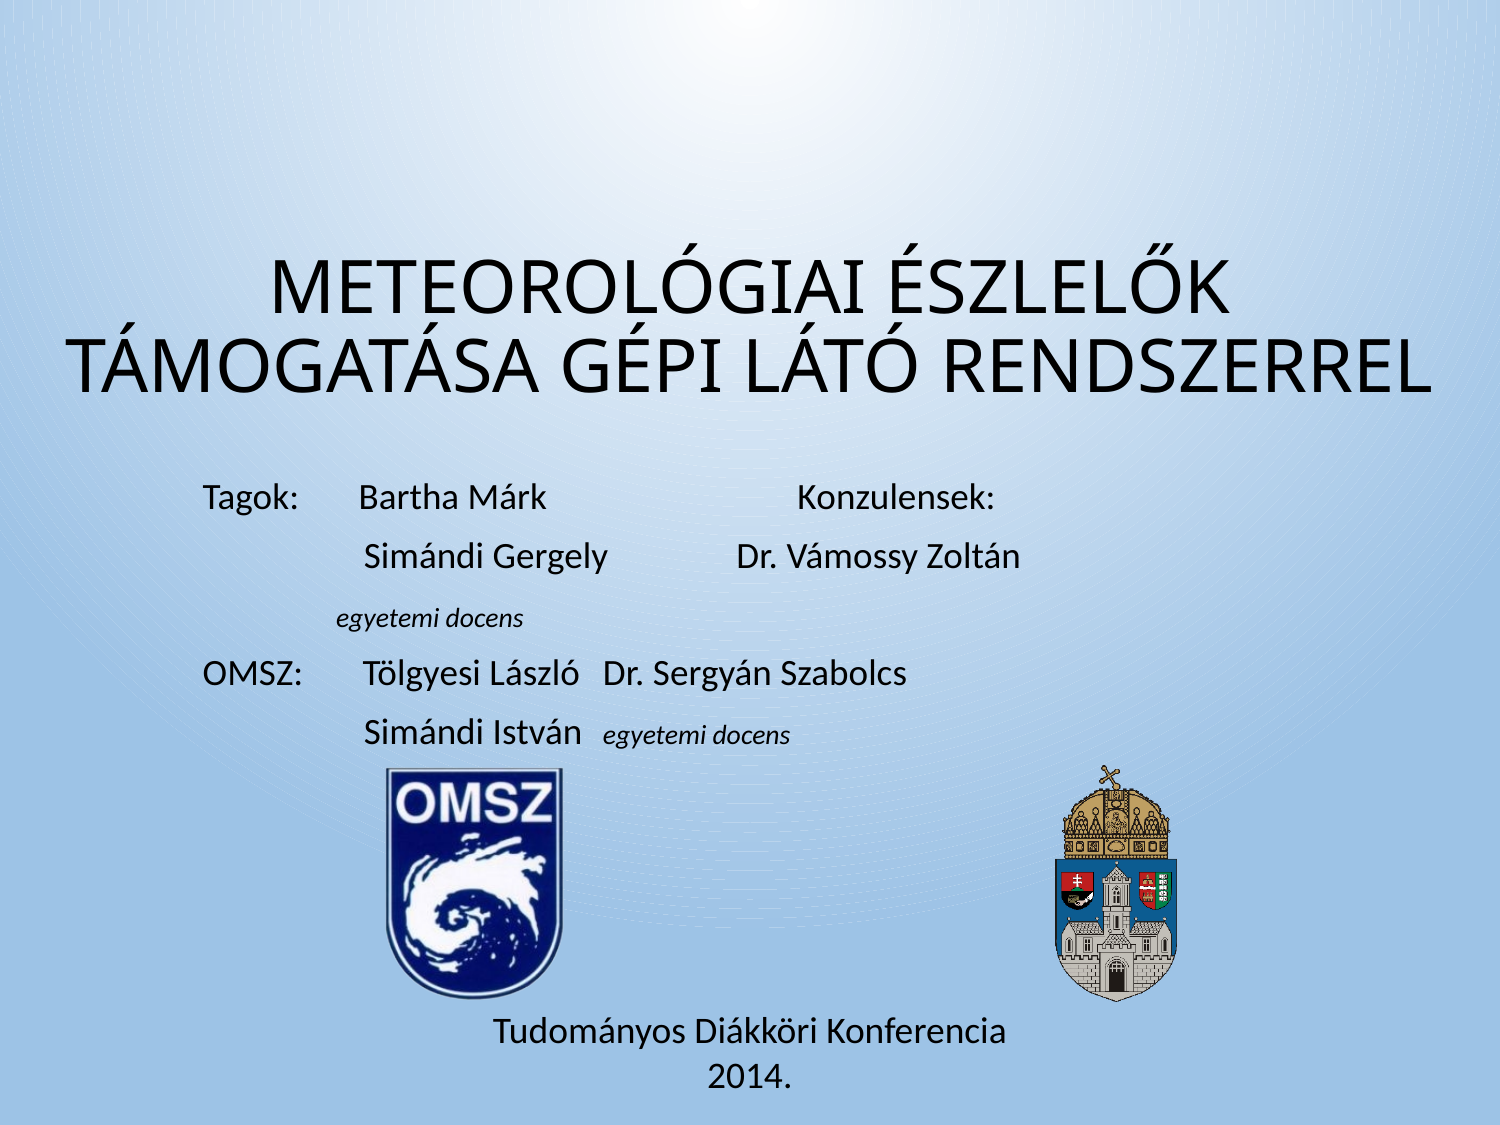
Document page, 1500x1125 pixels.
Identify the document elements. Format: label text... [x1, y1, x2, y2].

subtitle Tagok: Bartha Márk Konzulensek: Simándi Gergely Dr. Vámossy Zoltán egyetemi docens OMSZ: Tölgyesi László Dr. Sergyán Szabolcs Simándi István egyetemi docens [187, 470, 1313, 766]
picture [383, 765, 566, 1002]
text_box Tudományos Diákköri Konferencia 2014. [477, 998, 1022, 1104]
title METEOROLÓGIAI ÉSZLELŐK TÁMOGATÁSA GÉPI LÁTÓ RENDSZERREL [19, 190, 1481, 417]
picture [1055, 765, 1177, 1002]
